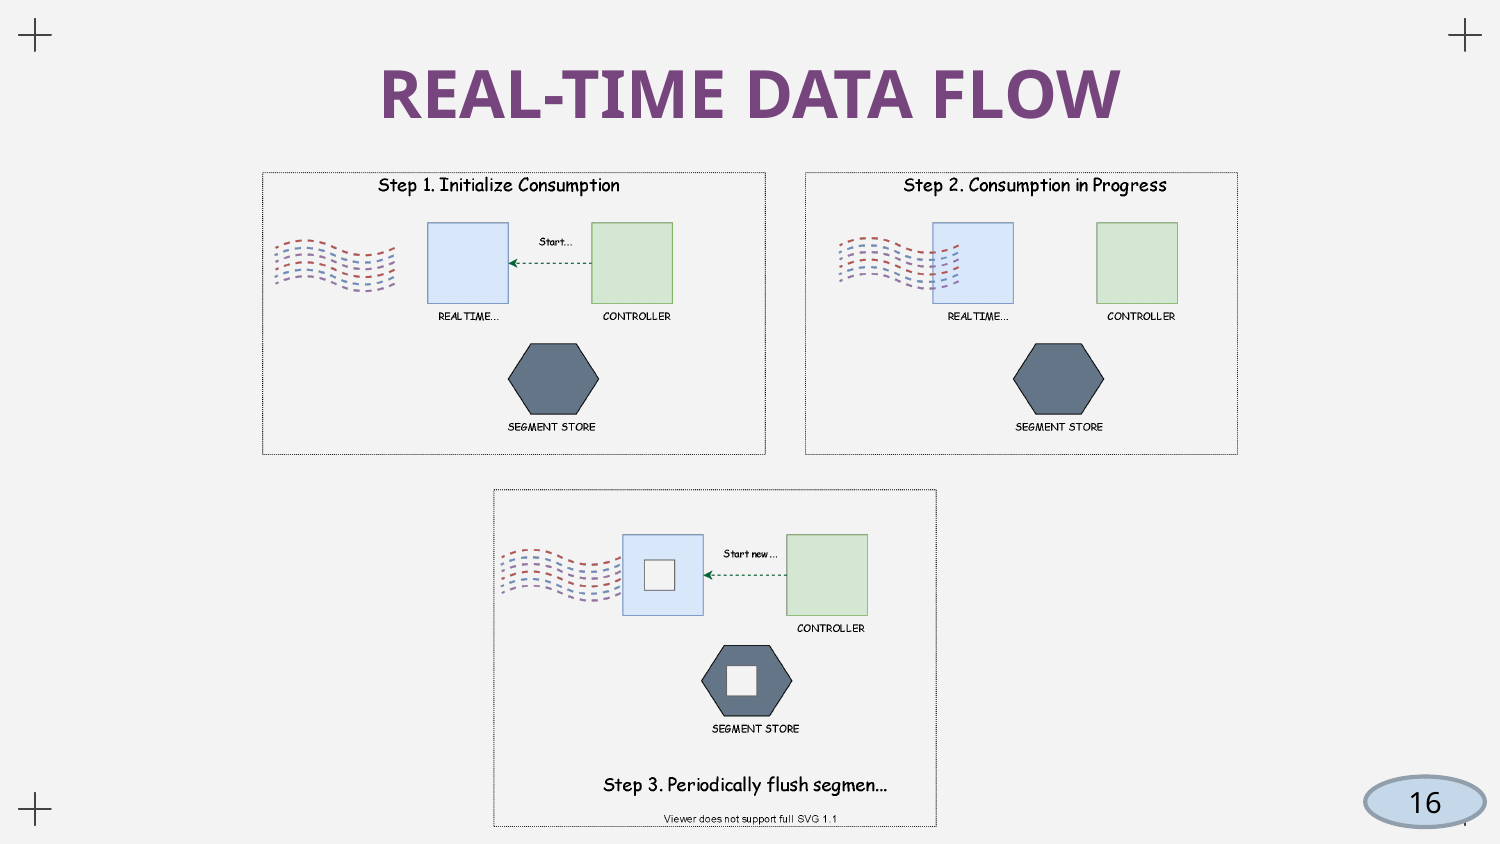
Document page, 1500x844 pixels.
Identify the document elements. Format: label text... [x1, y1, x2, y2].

text_box REAL-TIME DATA FLOW [0, 32, 1500, 151]
text_box 16 [1363, 774, 1487, 830]
picture [262, 171, 1238, 827]
